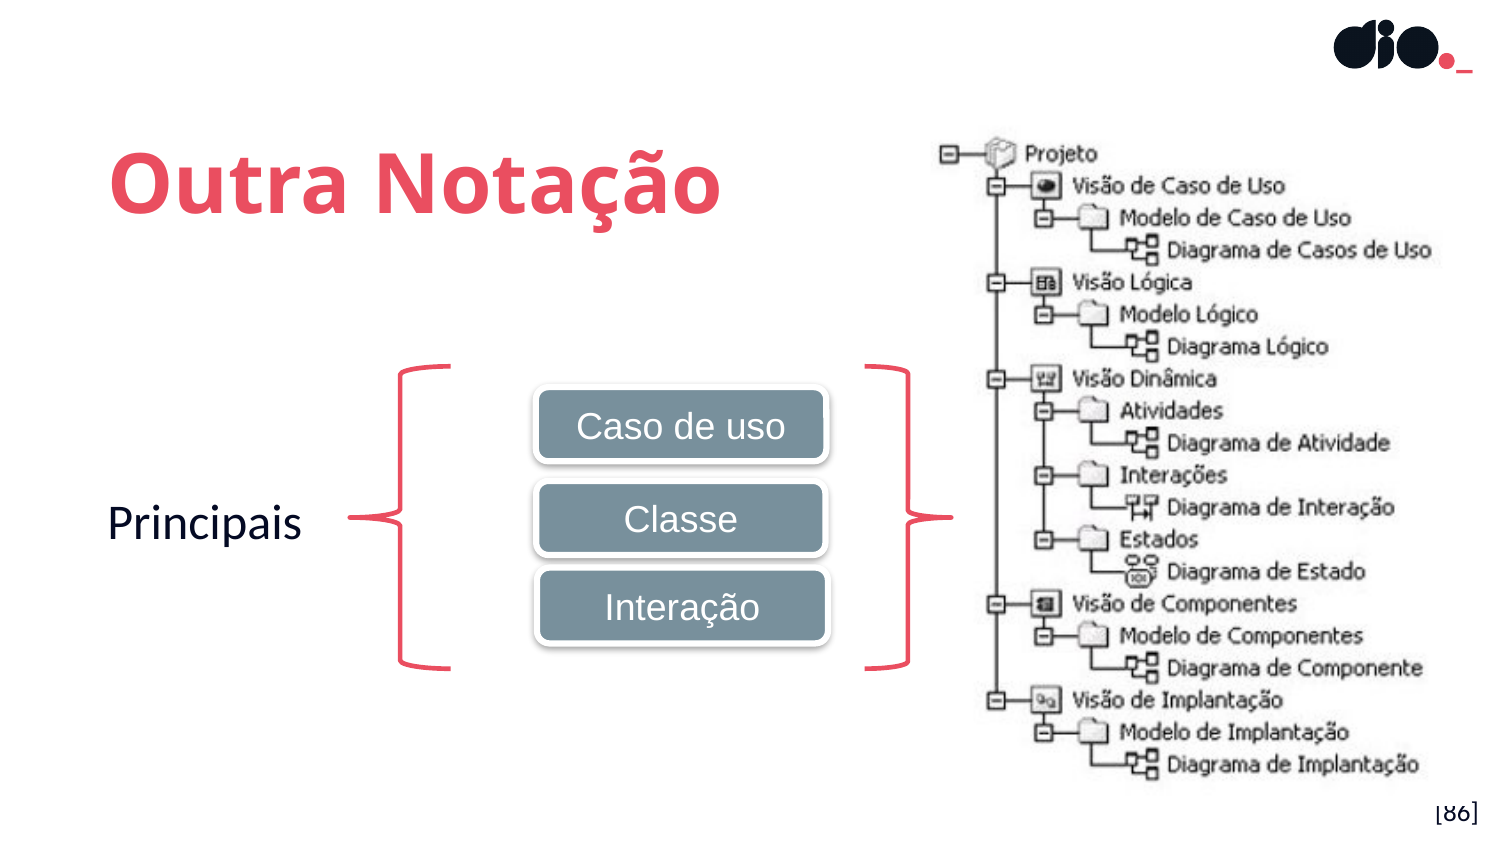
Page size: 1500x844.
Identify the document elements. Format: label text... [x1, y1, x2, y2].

text_box [349, 365, 451, 670]
slide_number [<número>] [1403, 779, 1494, 844]
picture [1333, 19, 1473, 74]
text_box Outra Notação [92, 104, 1408, 243]
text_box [535, 366, 952, 669]
picture [903, 112, 1471, 806]
text_box Principais [92, 265, 529, 765]
